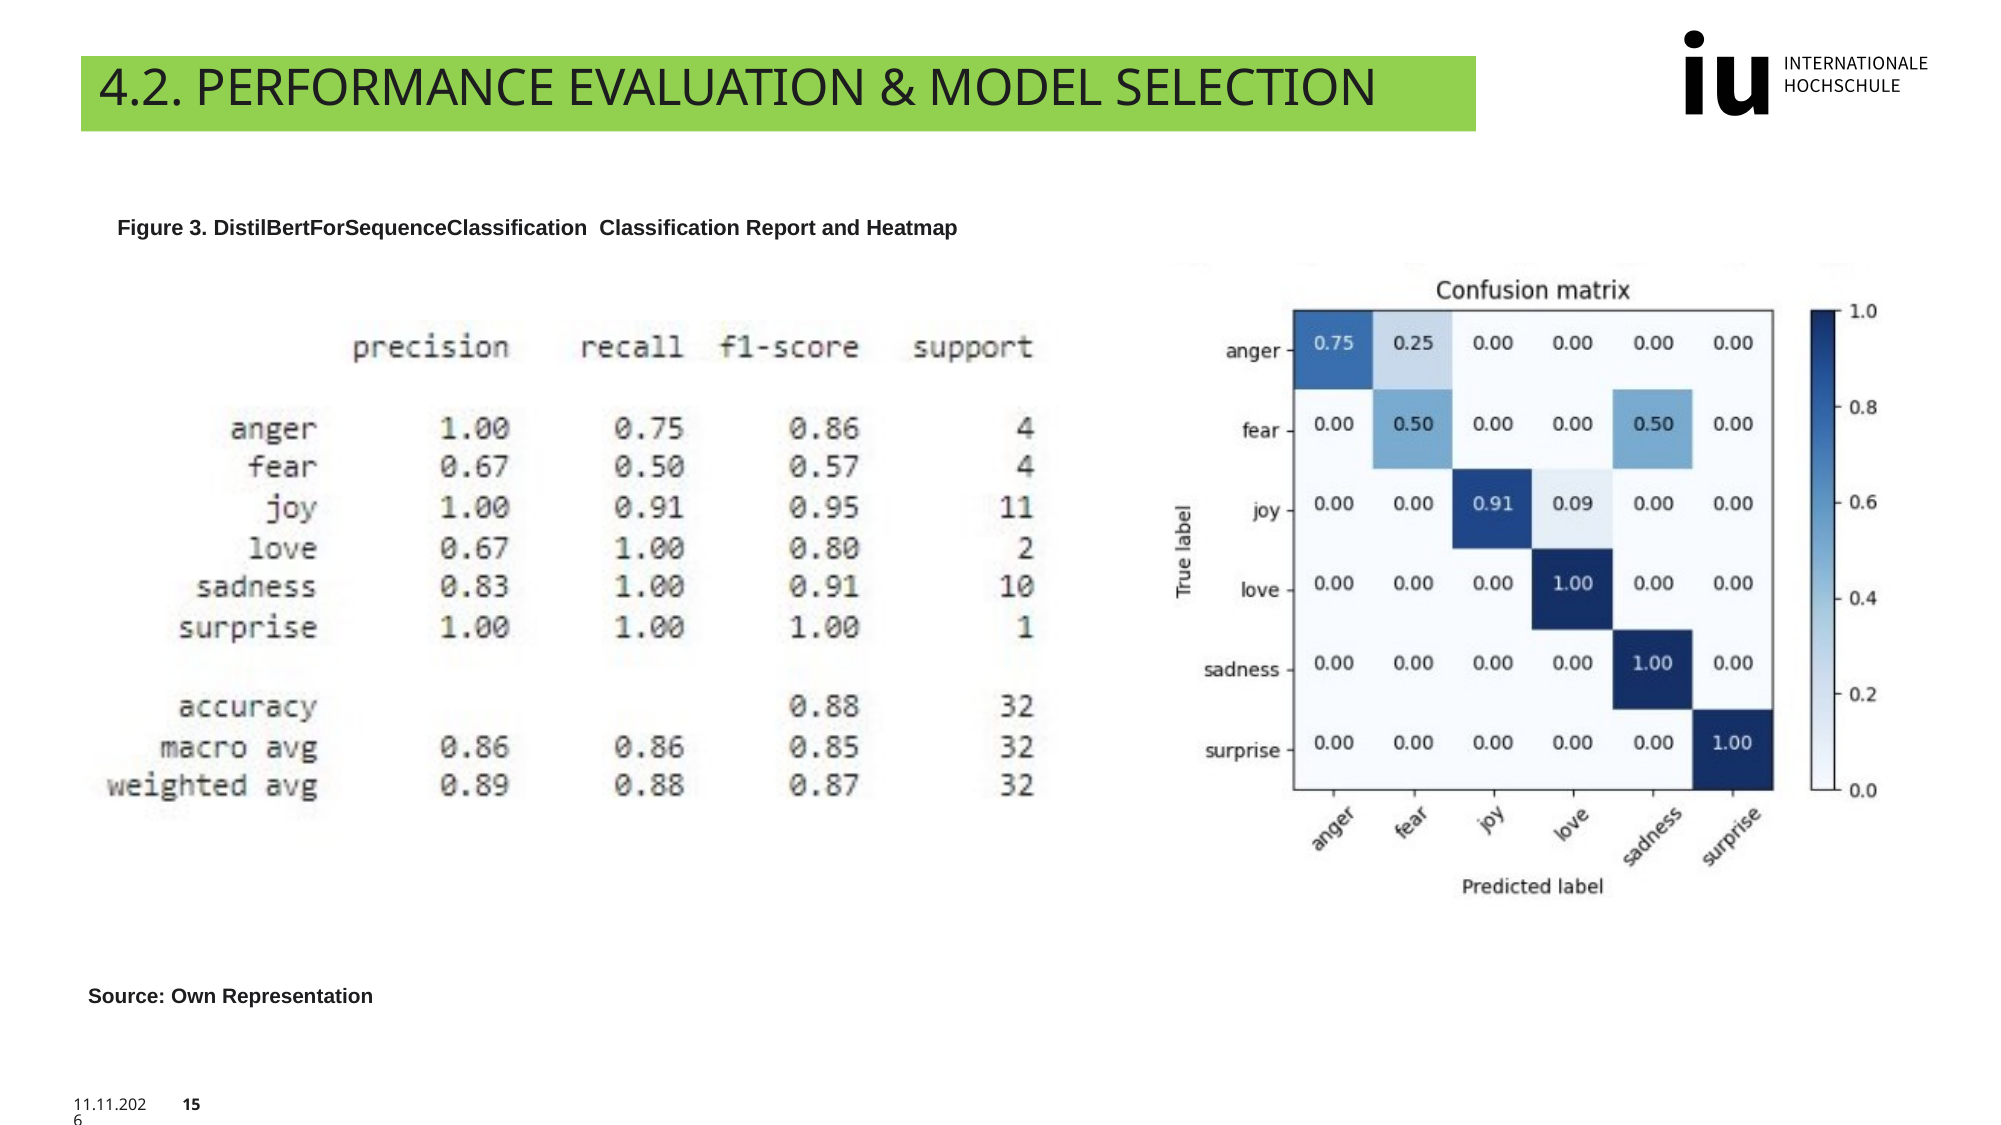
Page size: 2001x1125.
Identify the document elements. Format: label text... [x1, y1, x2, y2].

text_box Figure 3. DistilBertForSequenceClassification Classification Report and Heatmap [102, 209, 1030, 297]
title 4.2. Performance EvaluatioN & MODEL SELECTION [81, 56, 1476, 132]
slide_number 15 [157, 1093, 226, 1116]
picture [1628, 0, 1985, 172]
picture [1160, 263, 1898, 907]
text_box Source: Own Representation [73, 977, 544, 1015]
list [81, 320, 1104, 851]
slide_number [73, 1093, 151, 1116]
